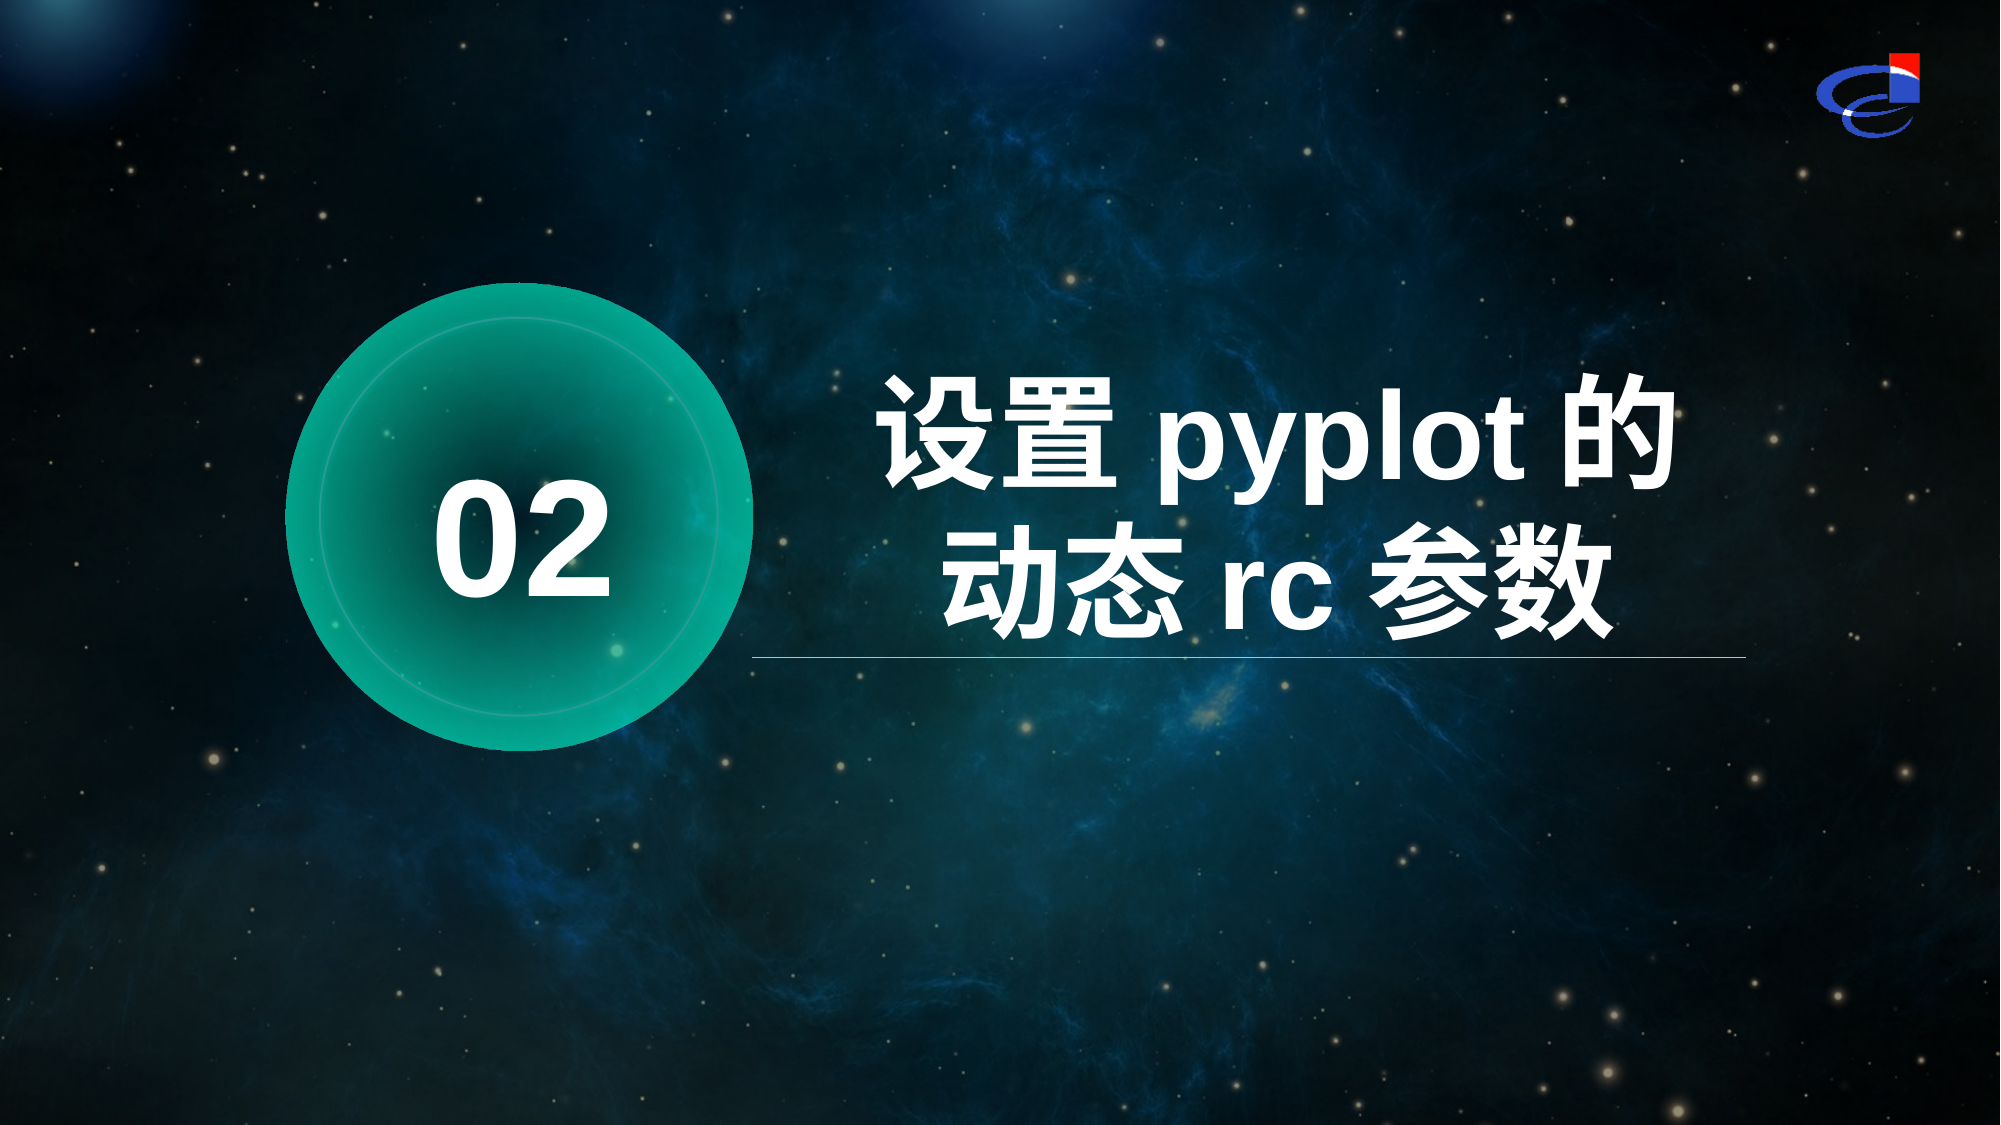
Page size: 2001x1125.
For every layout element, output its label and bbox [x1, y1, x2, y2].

picture [0, 0, 2001, 1125]
text_box [284, 282, 753, 751]
